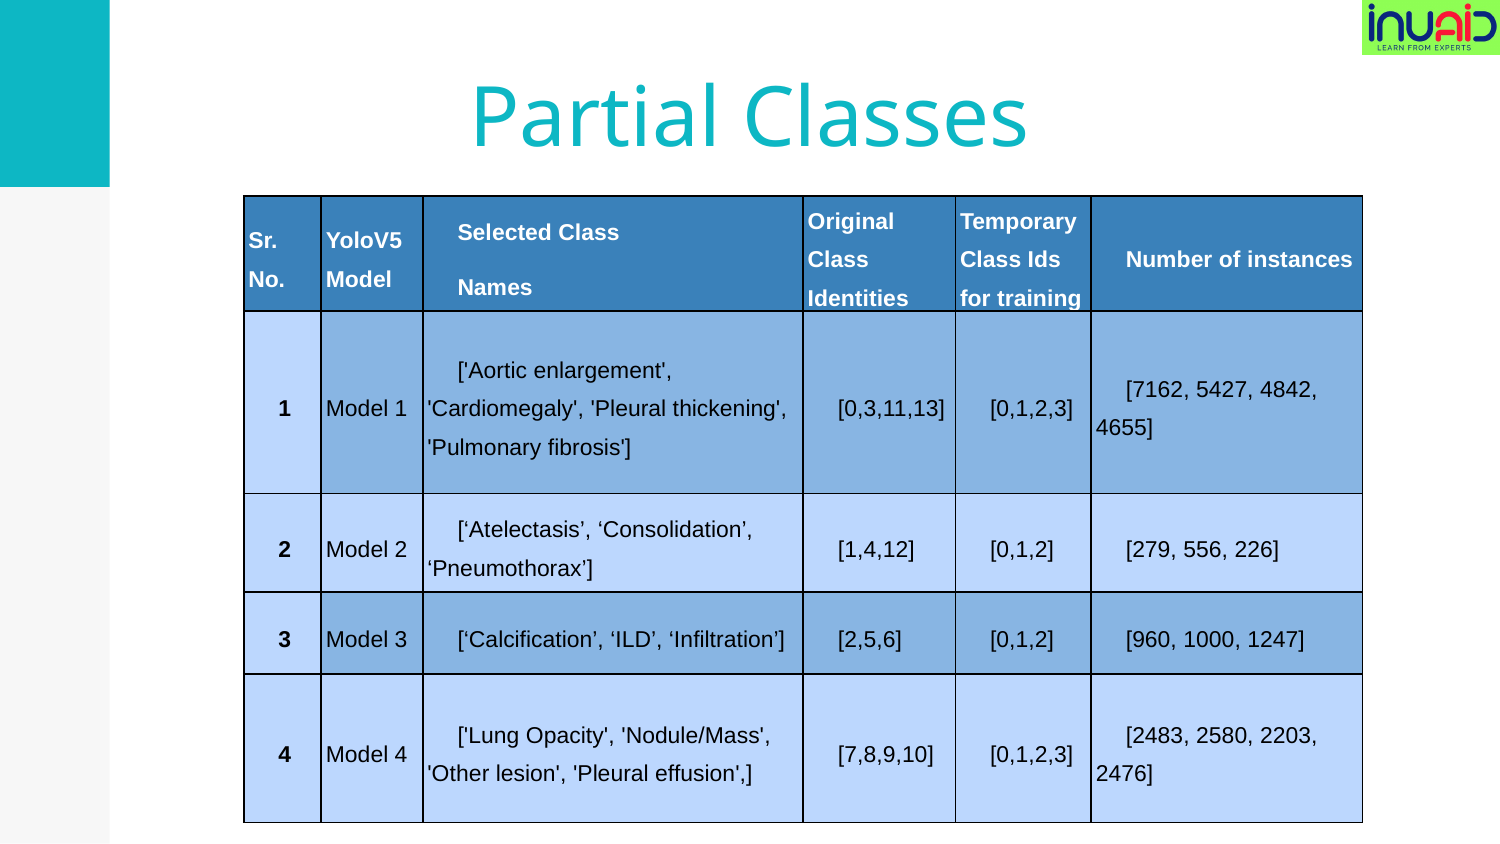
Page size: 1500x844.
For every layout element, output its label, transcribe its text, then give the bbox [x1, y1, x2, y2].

table_header Temporary Class Ids for training [956, 197, 1090, 310]
table_cell [‘Calcification’, ‘ILD’, ‘Infiltration’] [424, 593, 802, 673]
table_header YoloV5 Model [322, 197, 422, 310]
table_cell [0,1,2,3] [956, 312, 1090, 493]
table_cell [2,5,6] [804, 593, 955, 673]
table_cell [0,1,2] [956, 593, 1090, 673]
table_cell 4 [245, 675, 320, 822]
table_cell Model 2 [322, 494, 422, 591]
table_cell [0,3,11,13] [804, 312, 955, 493]
table_cell [2483, 2580, 2203, 2476] [1092, 675, 1362, 822]
picture [1362, 0, 1500, 55]
table_cell Model 1 [322, 312, 422, 493]
title Partial Classes [243, 56, 1257, 170]
table_cell 3 [245, 593, 320, 673]
table_cell [279, 556, 226] [1092, 494, 1362, 591]
table_cell [7162, 5427, 4842, 4655] [1092, 312, 1362, 493]
table_cell [1,4,12] [804, 494, 955, 591]
table_cell [0,1,2,3] [956, 675, 1090, 822]
table_header Number of instances [1092, 197, 1362, 310]
table_header Sr. No. [245, 197, 320, 310]
table_cell [7,8,9,10] [804, 675, 955, 822]
table_cell [960, 1000, 1247] [1092, 593, 1362, 673]
table_cell ['Aortic enlargement', 'Cardiomegaly', 'Pleural thickening', 'Pulmonary fibrosis'] [424, 312, 802, 493]
table_cell ['Lung Opacity', 'Nodule/Mass', 'Other lesion', 'Pleural effusion',] [424, 675, 802, 822]
table_cell Model 3 [322, 593, 422, 673]
table_cell Model 4 [322, 675, 422, 822]
table_cell [0,1,2] [956, 494, 1090, 591]
table_cell 1 [245, 312, 320, 493]
table_header Original Class Identities [804, 197, 955, 310]
table_cell 2 [245, 494, 320, 591]
table_cell [‘Atelectasis’, ‘Consolidation’, ‘Pneumothorax’] [424, 494, 802, 591]
table_header Selected Class Names [424, 197, 802, 310]
